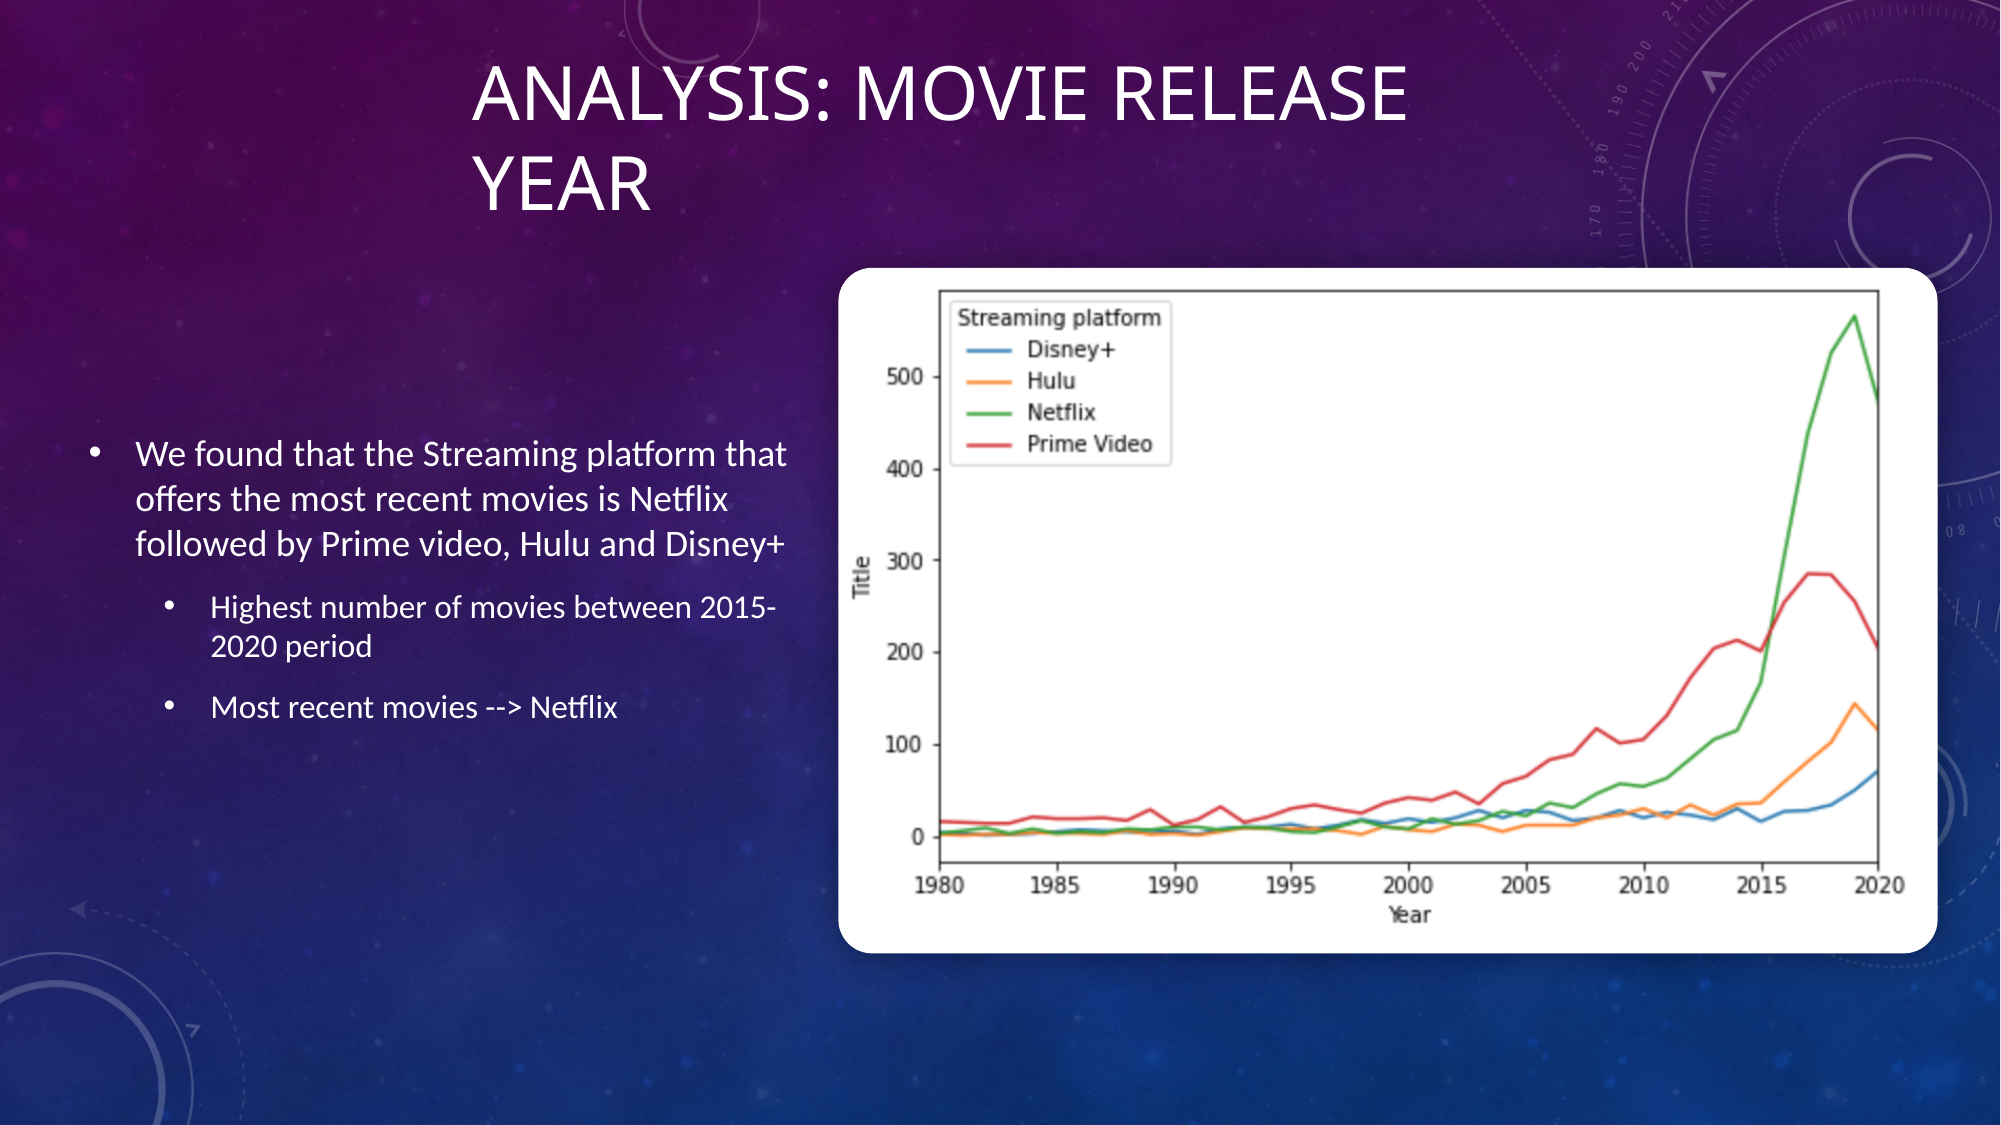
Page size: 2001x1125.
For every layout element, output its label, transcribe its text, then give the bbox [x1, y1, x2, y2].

list We found that the Streaming platform that offers the most recent movies is Netflix followed by Prime video, Hulu and Disney+ Highest number of movies between 2015-2020 period Most recent movies --> Netflix [73, 217, 842, 1003]
picture [0, 0, 2001, 1125]
title Analysis: Movie release year [457, 16, 1542, 252]
